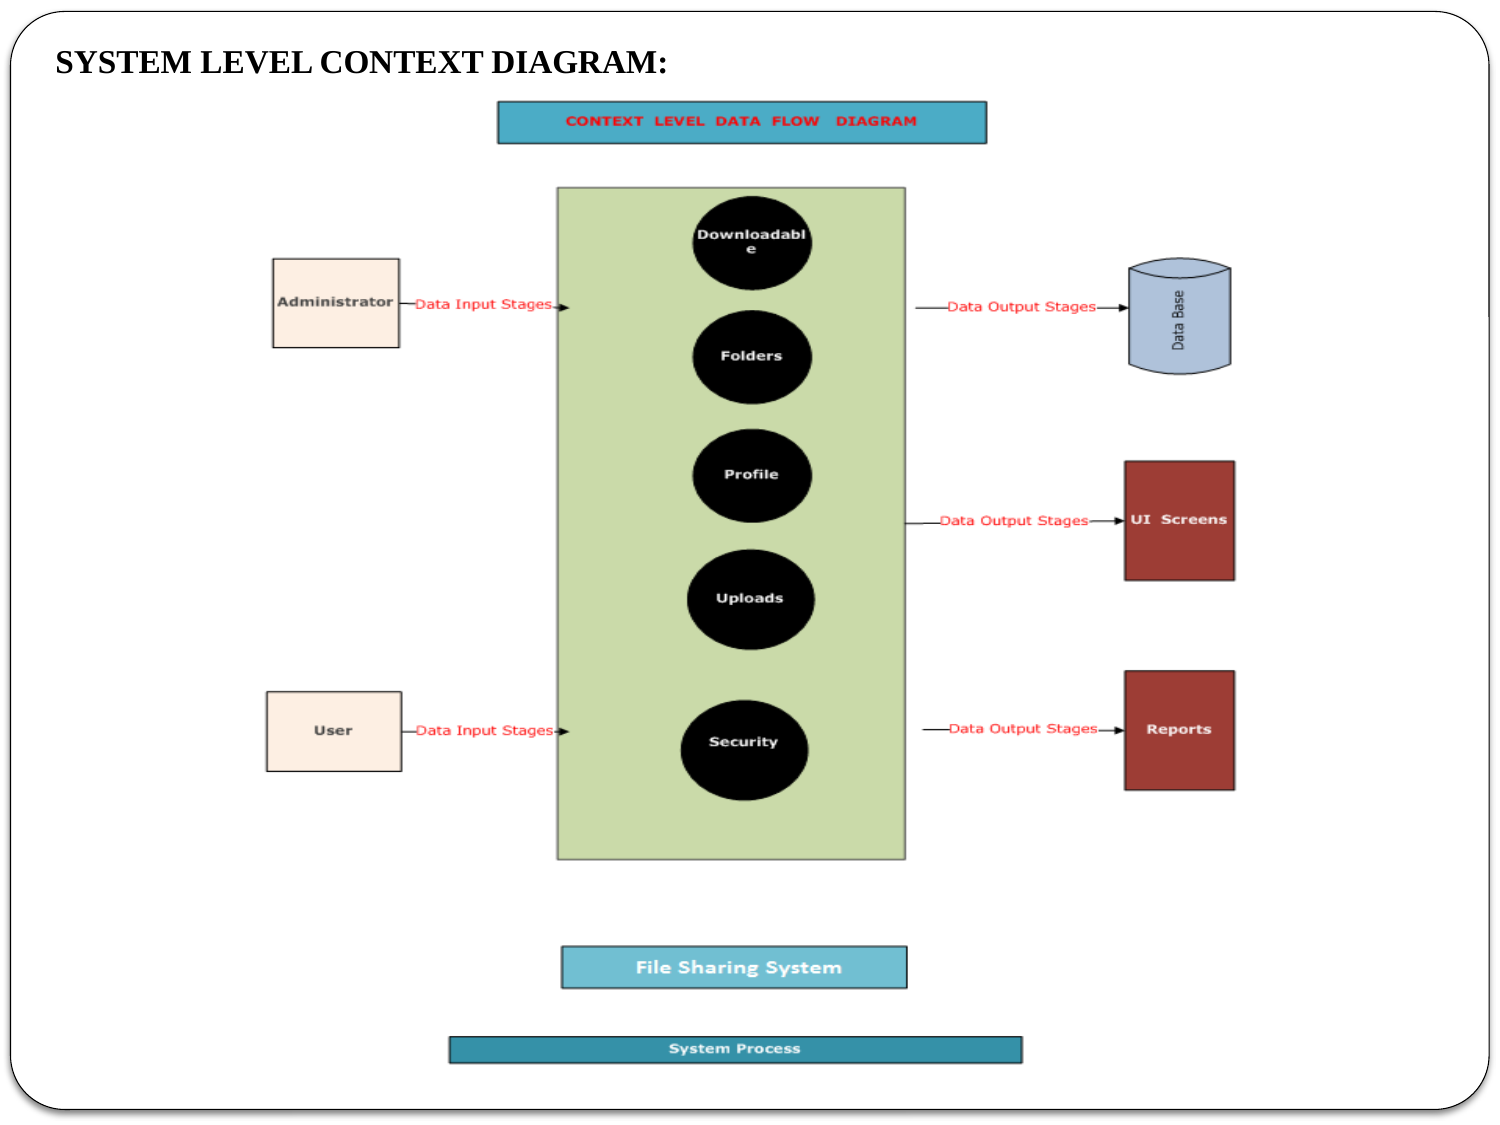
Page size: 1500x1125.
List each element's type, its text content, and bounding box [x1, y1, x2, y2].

picture [262, 99, 1238, 1105]
text_box SYSTEM LEVEL CONTEXT DIAGRAM: [40, 32, 685, 88]
